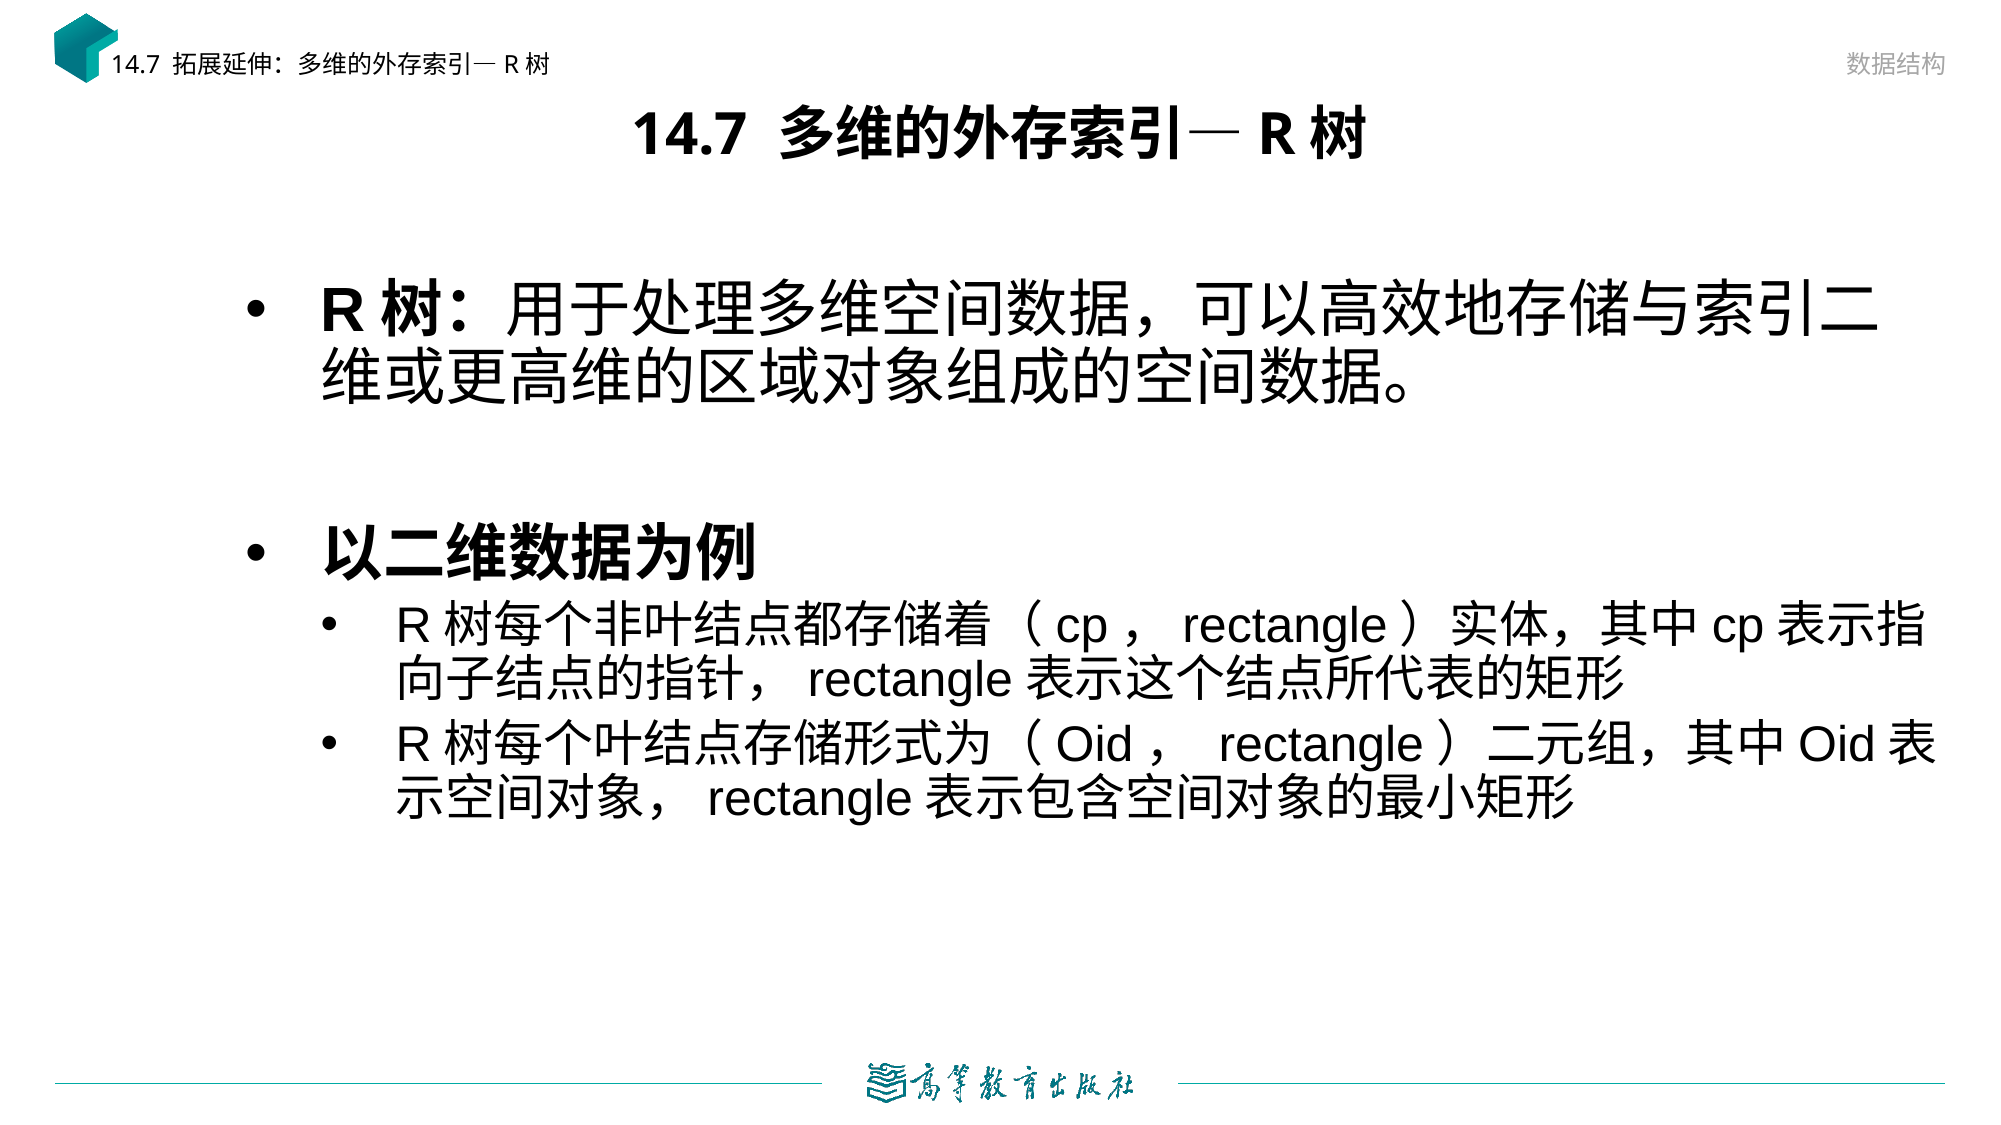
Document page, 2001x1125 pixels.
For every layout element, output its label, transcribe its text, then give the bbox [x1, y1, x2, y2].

title 14.7 多维的外存索引—R树 [137, 92, 1863, 178]
subtitle 14.7 拓展延伸：多维的外存索引—R树 [95, 44, 894, 99]
picture [867, 1092, 1133, 1103]
list 数据结构 [1115, 32, 1962, 86]
text_box R树：用于处理多维空间数据，可以高效地存储与索引二维或更高维的区域对象组成的空间数据。 以二维数据为例 R树每个非叶结点都存储着（cp，rectangle）实体，其中cp表示指向子结点的指针，rectangle表示这个结点所代表的矩形 R树每个叶结点存储形式为（Oid， rectangle）二元组，其中Oid表示空间对象，rectangle表示包含空间对象的最小矩形 [230, 270, 1956, 1092]
